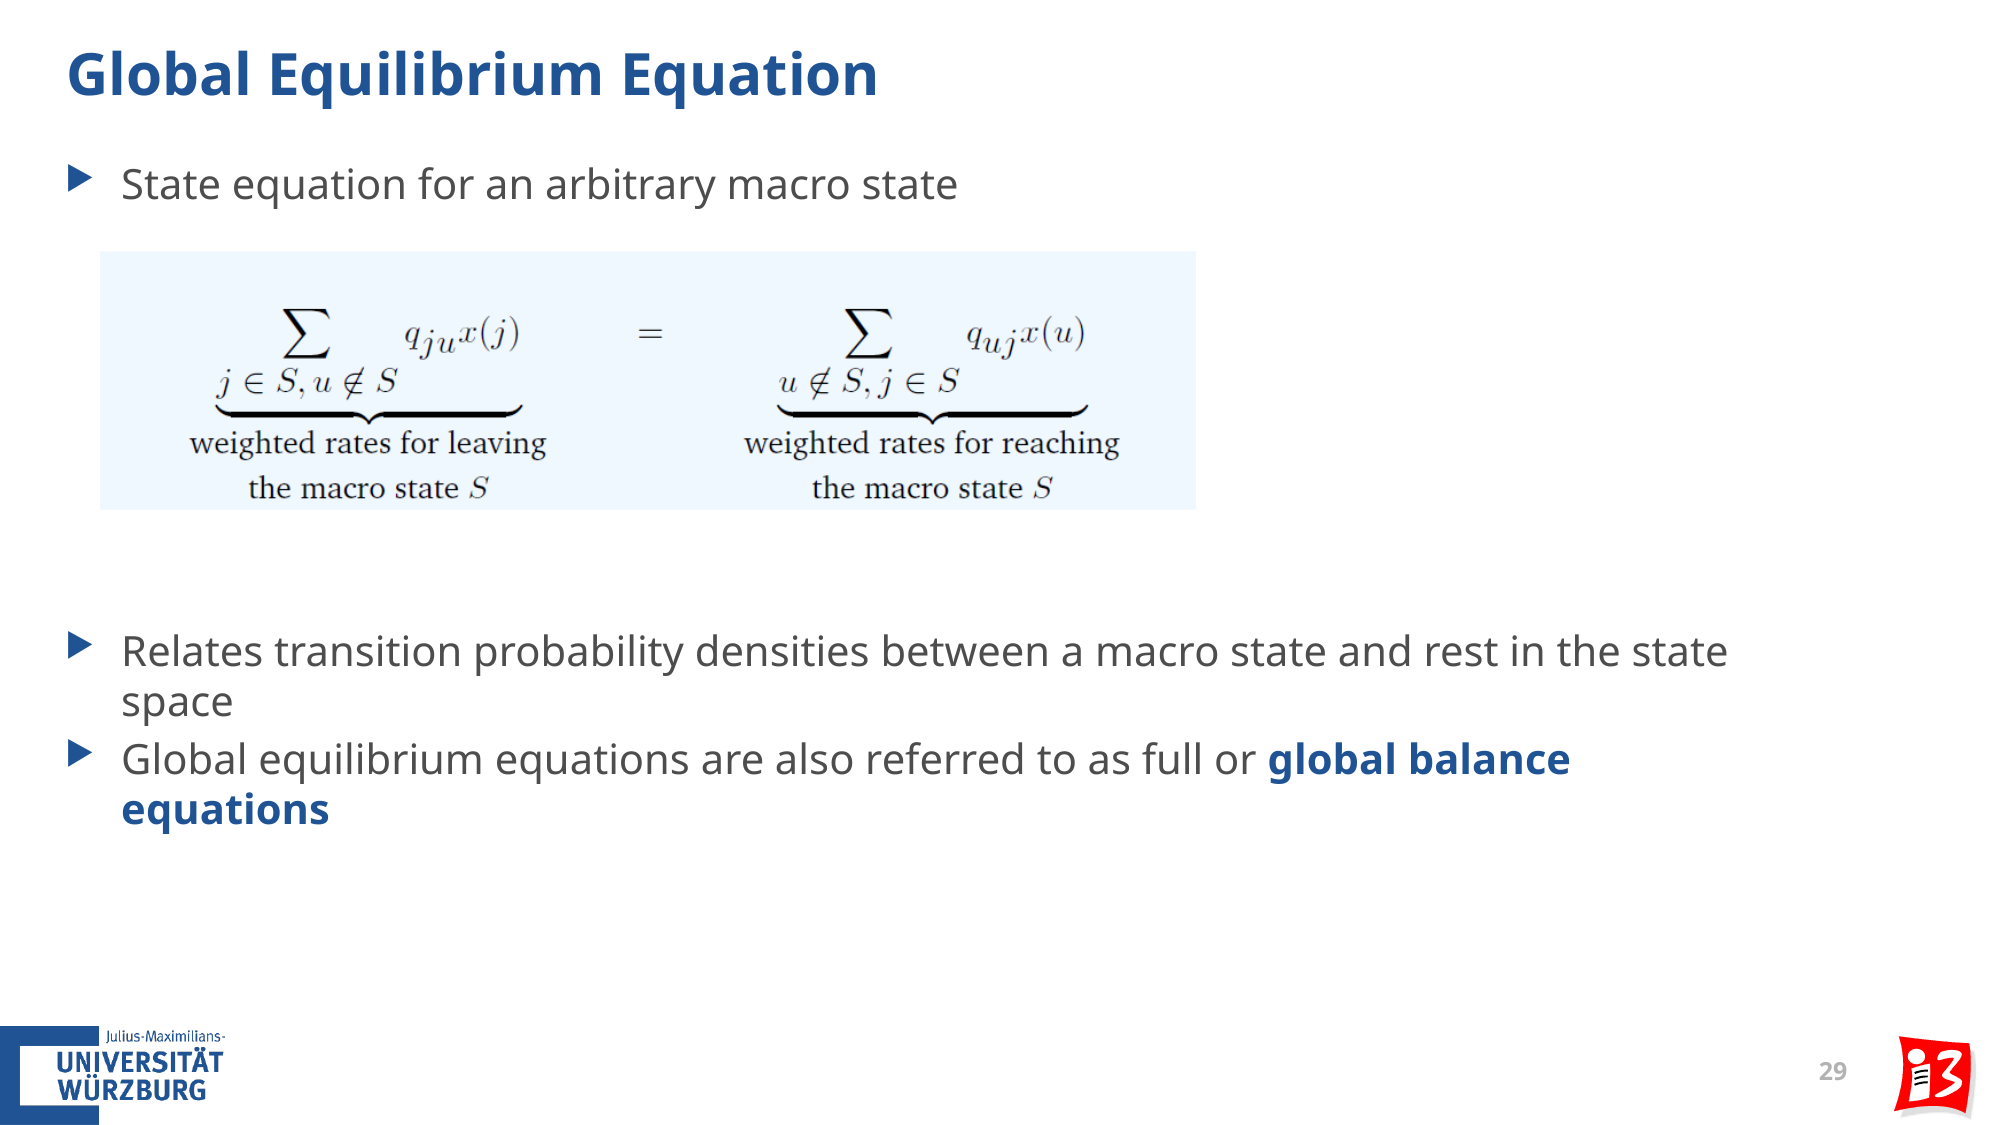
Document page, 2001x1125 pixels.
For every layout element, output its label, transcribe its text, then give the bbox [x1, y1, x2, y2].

picture [99, 249, 1197, 517]
title Global Equilibrium Equation [51, 18, 1800, 126]
list State equation for an arbitrary macro state Relates transition probability densities between a macro state and rest in the state space Global equilibrium equations are also referred to as full or global balance equations [50, 149, 1800, 988]
picture [0, 1026, 225, 1125]
slide_number 29 [1412, 1042, 1863, 1103]
